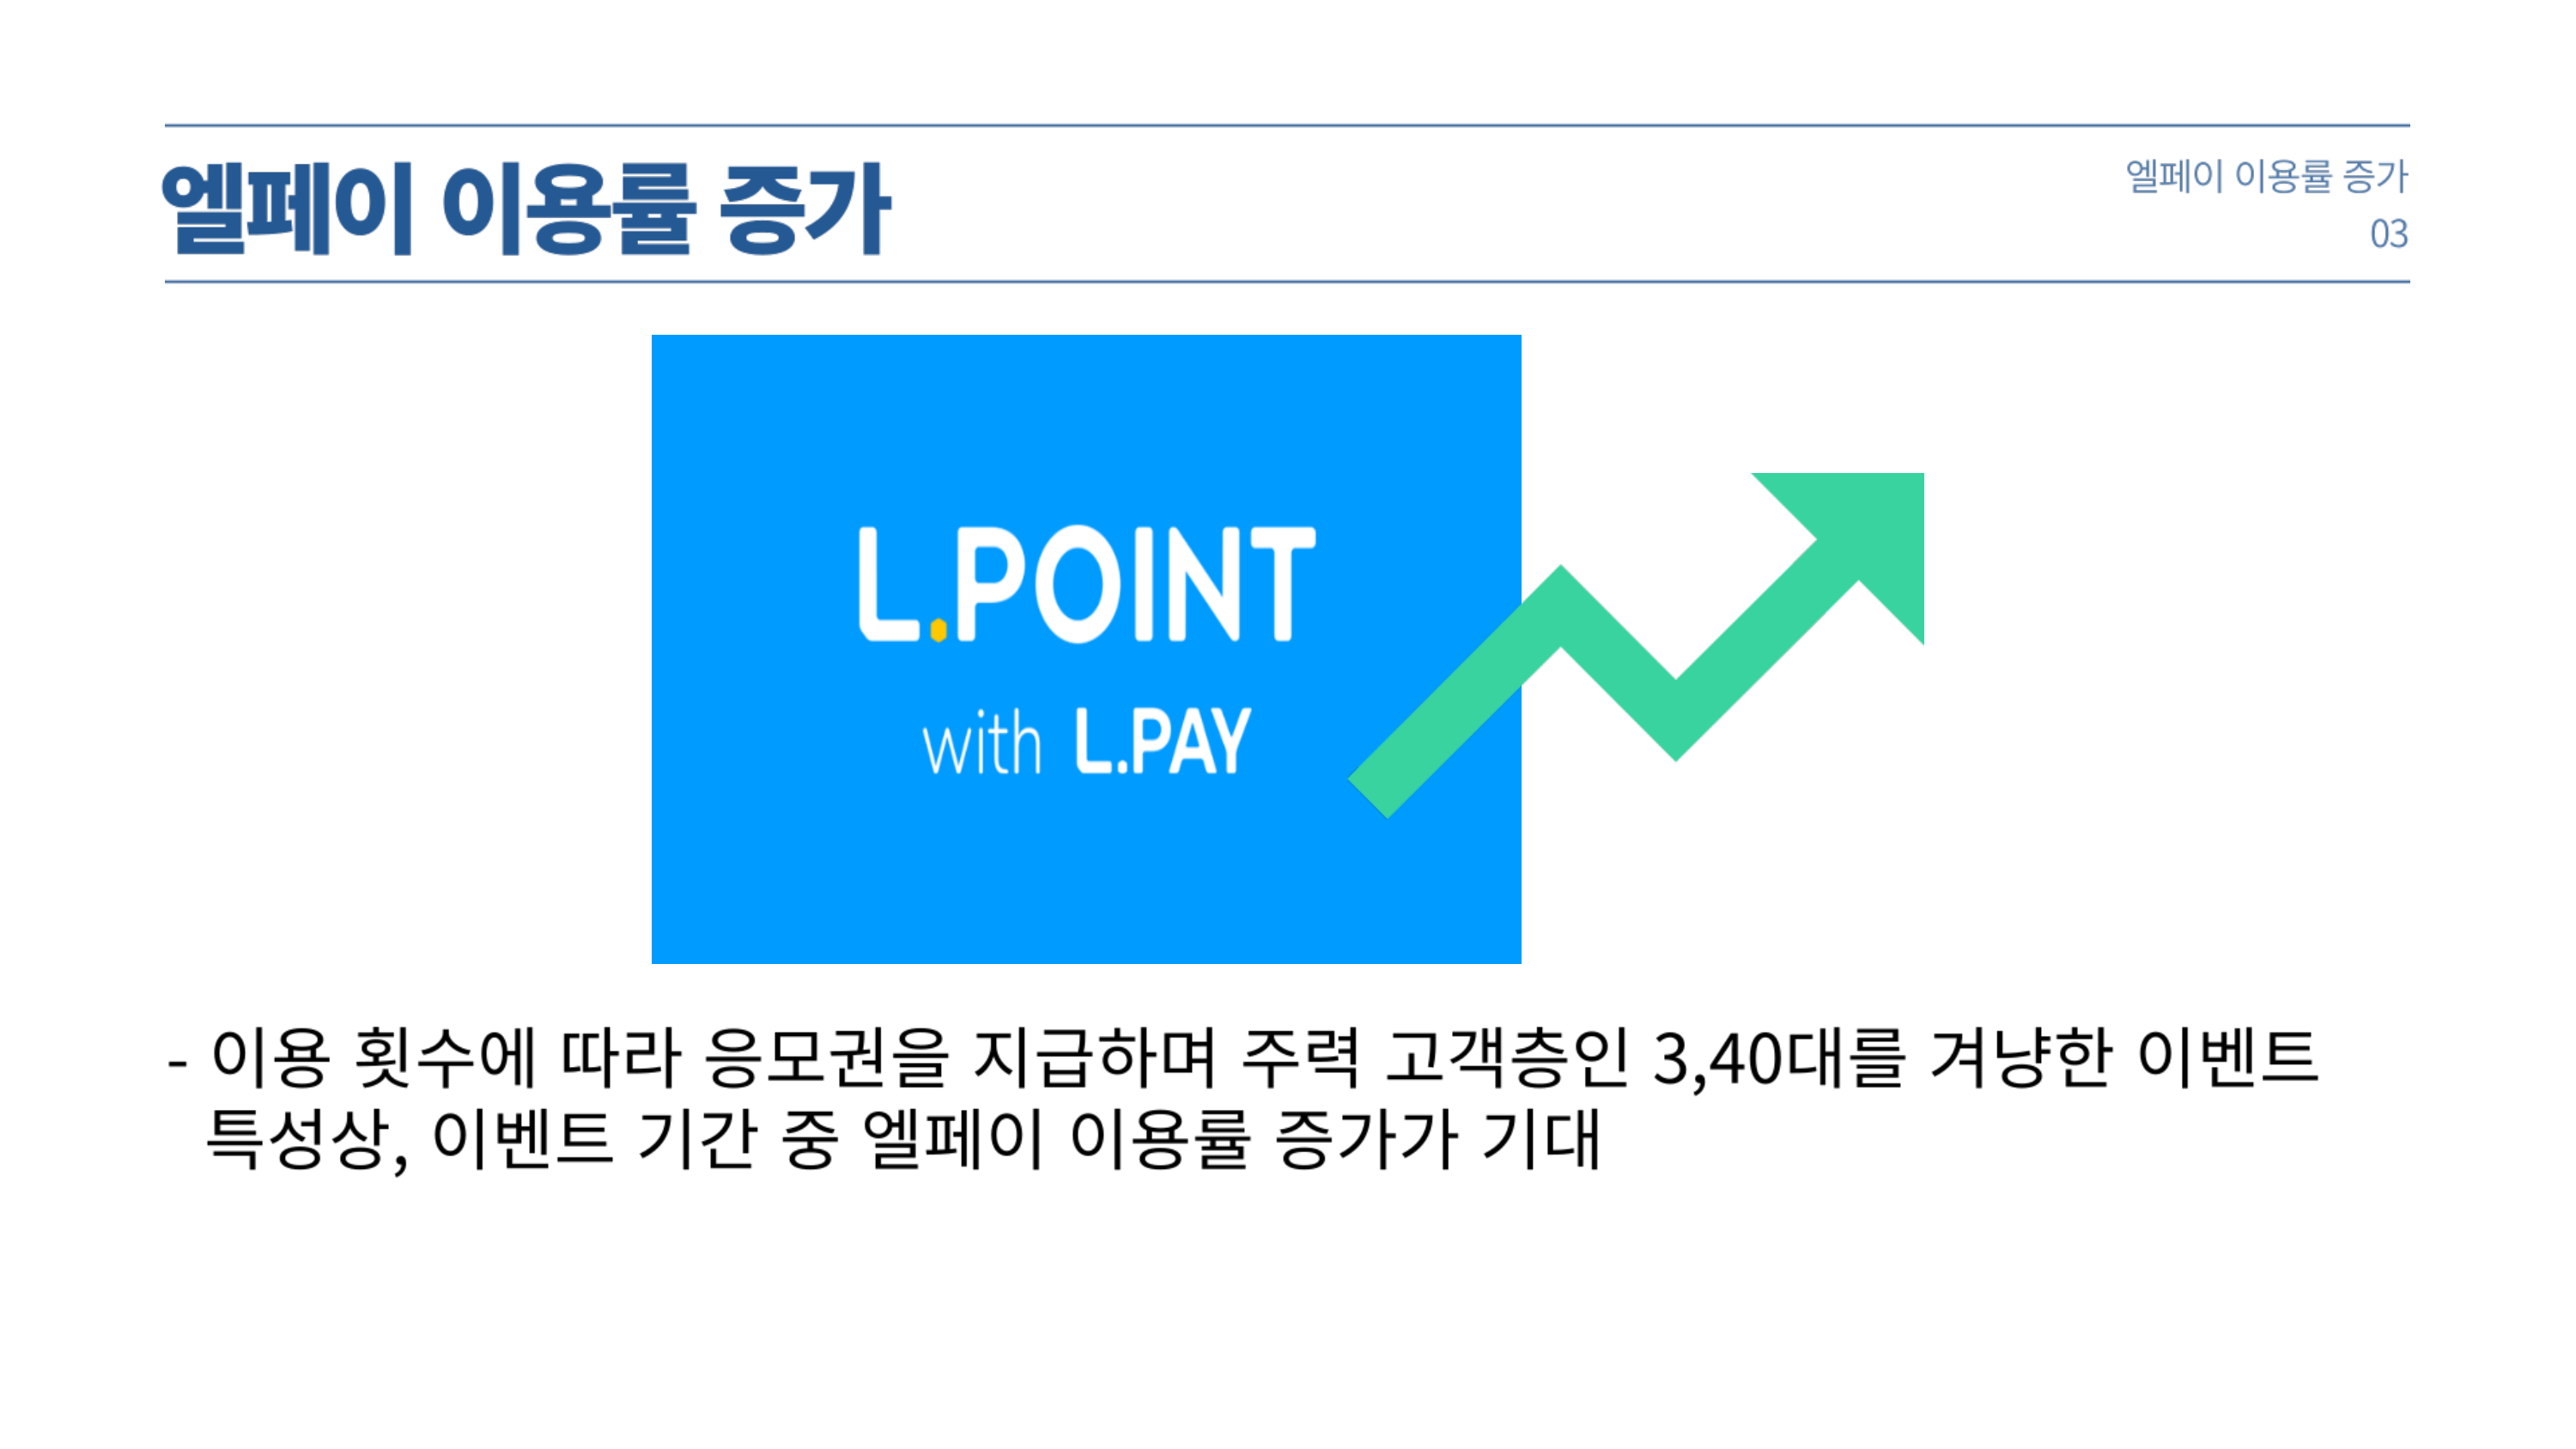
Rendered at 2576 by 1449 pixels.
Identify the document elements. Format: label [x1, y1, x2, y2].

text_box [652, 335, 1522, 965]
text_box [165, 277, 2410, 287]
text_box [1347, 473, 1924, 821]
picture [144, 122, 939, 301]
text_box [165, 121, 2410, 130]
picture [2121, 143, 2427, 276]
picture [155, 995, 2350, 1211]
